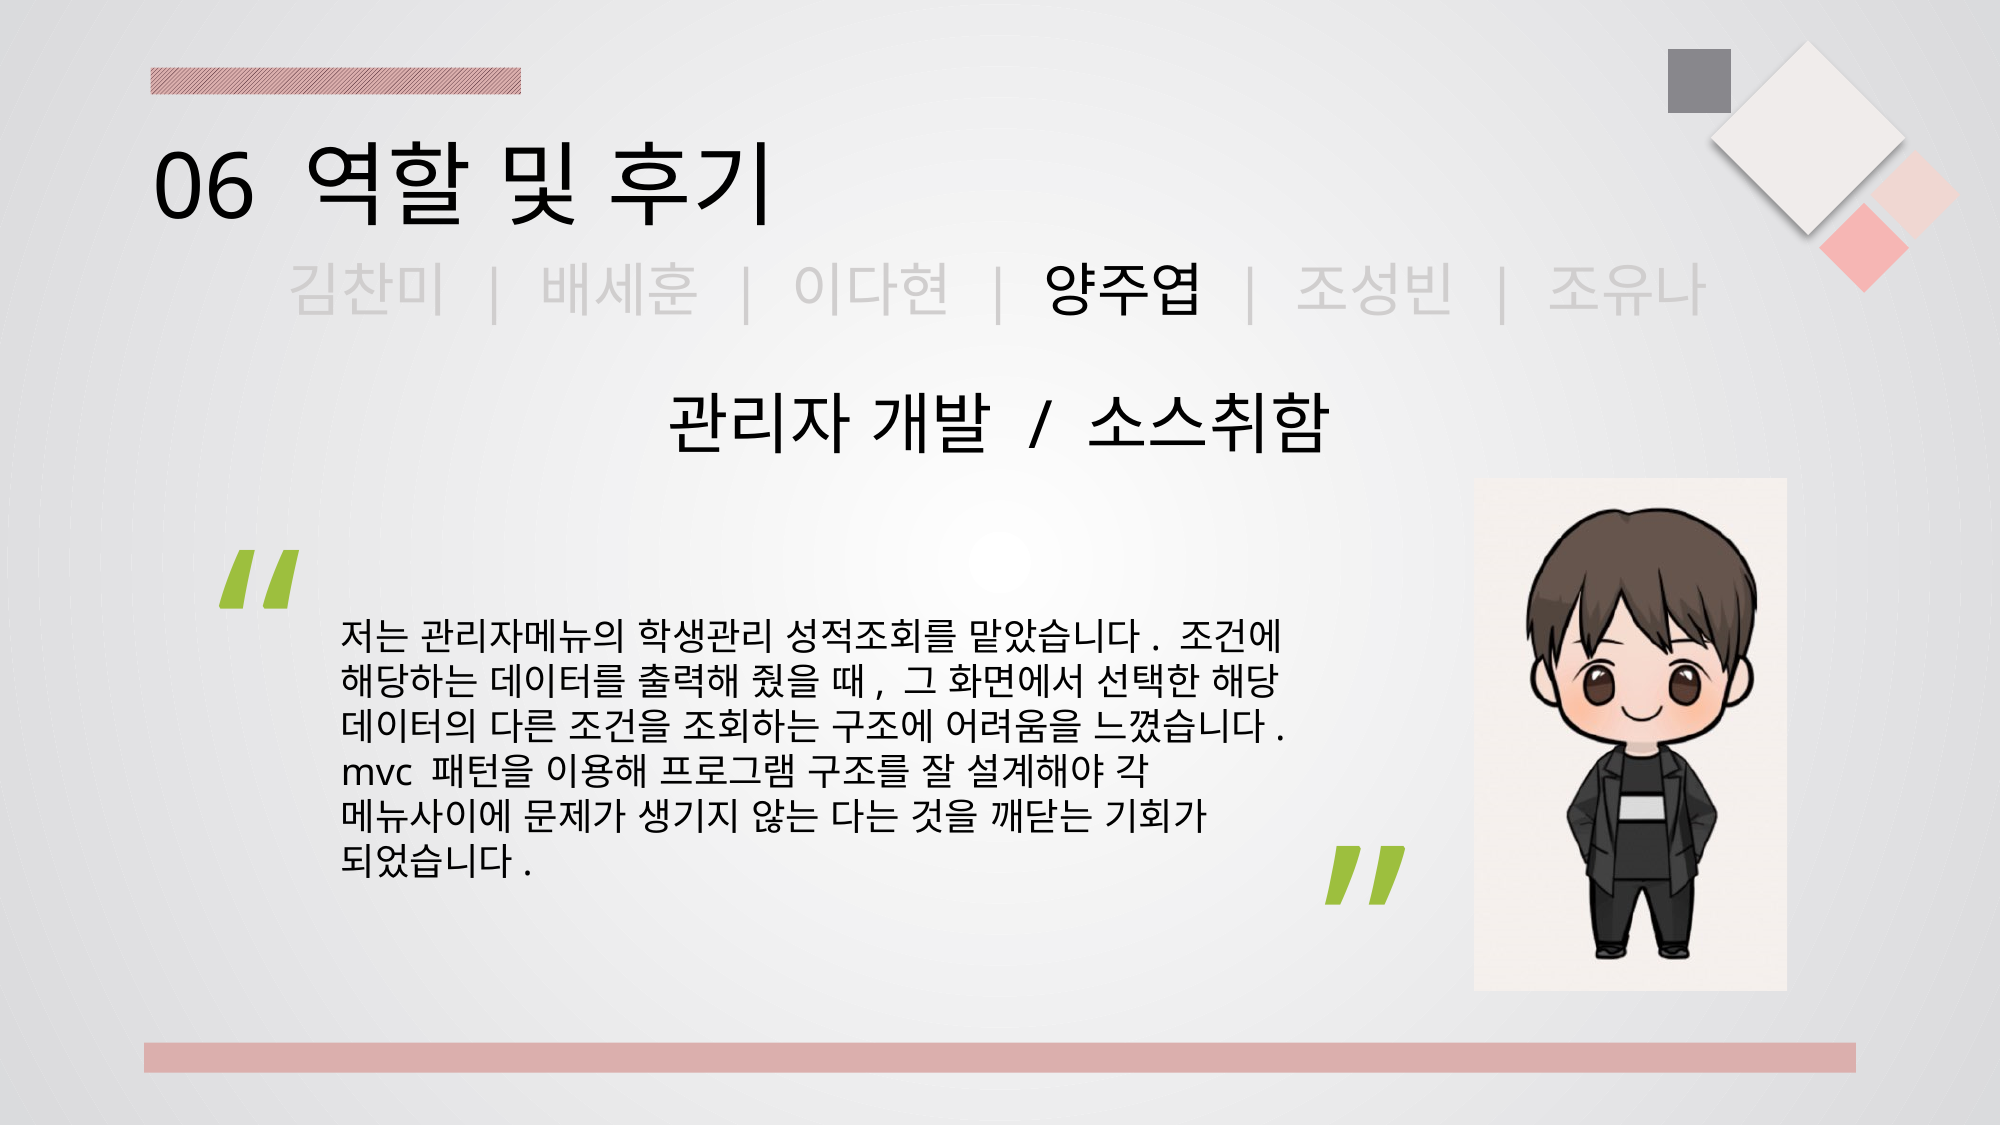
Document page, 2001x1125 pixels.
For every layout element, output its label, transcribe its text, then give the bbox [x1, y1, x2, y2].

title 06 역할 및 후기 [137, 101, 1707, 278]
text_box 관리자 개발 / 소스취함 [652, 374, 1348, 469]
text_box ” [1307, 770, 1424, 1073]
text_box “ [201, 474, 318, 778]
picture [1474, 478, 1788, 991]
text_box 김찬미 | 배세훈 | 이다현 | 양주엽 | 조성빈 | 조유나 [273, 245, 1723, 330]
text_box 저는 관리자메뉴의 학생관리 성적조회를 맡았습니다. 조건에 해당하는 데이터를 출력해 줬을 때, 그 화면에서 선택한 해당 데이터의 다른 조건을 조회하는 구조에 어려움을 느꼈습니다. mvc 패턴을 이용해 프로그램 구조를 잘 설계해야 각 메뉴사이에 문제가 생기지 않는 다는 것을 깨닫는 기회가 되었습니다. [326, 605, 1327, 891]
